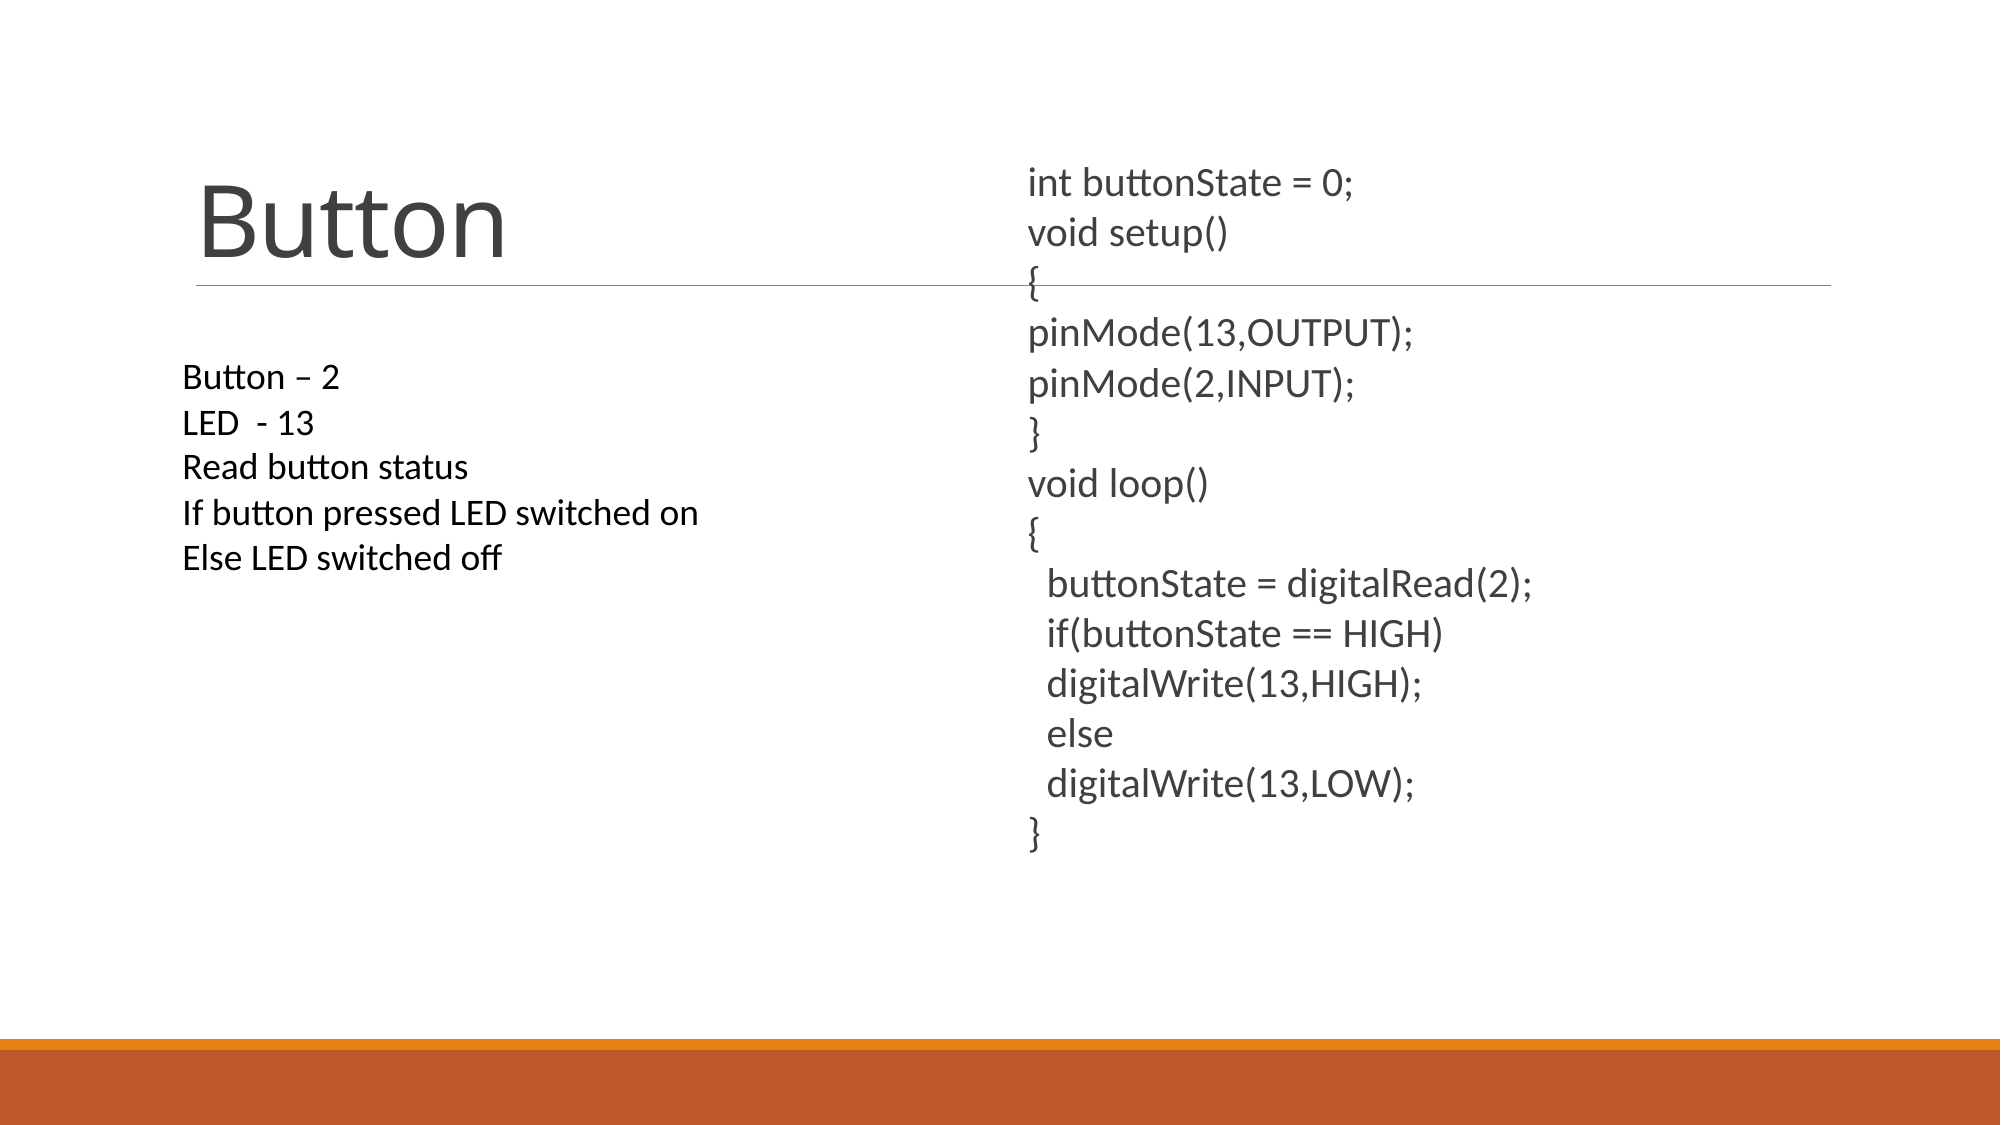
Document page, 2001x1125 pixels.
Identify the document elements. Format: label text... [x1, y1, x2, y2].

text_box Button – 2 LED - 13 Read button status If button pressed LED switched on Else LED switched off [167, 345, 844, 585]
list int buttonState = 0; void setup() { pinMode(13,OUTPUT); pinMode(2,INPUT); } void loop() { buttonState = digitalRead(2); if(buttonState == HIGH) digitalWrite(13,HIGH); else digitalWrite(13,LOW); } [1012, 147, 1820, 1078]
title Button [180, 47, 1830, 285]
